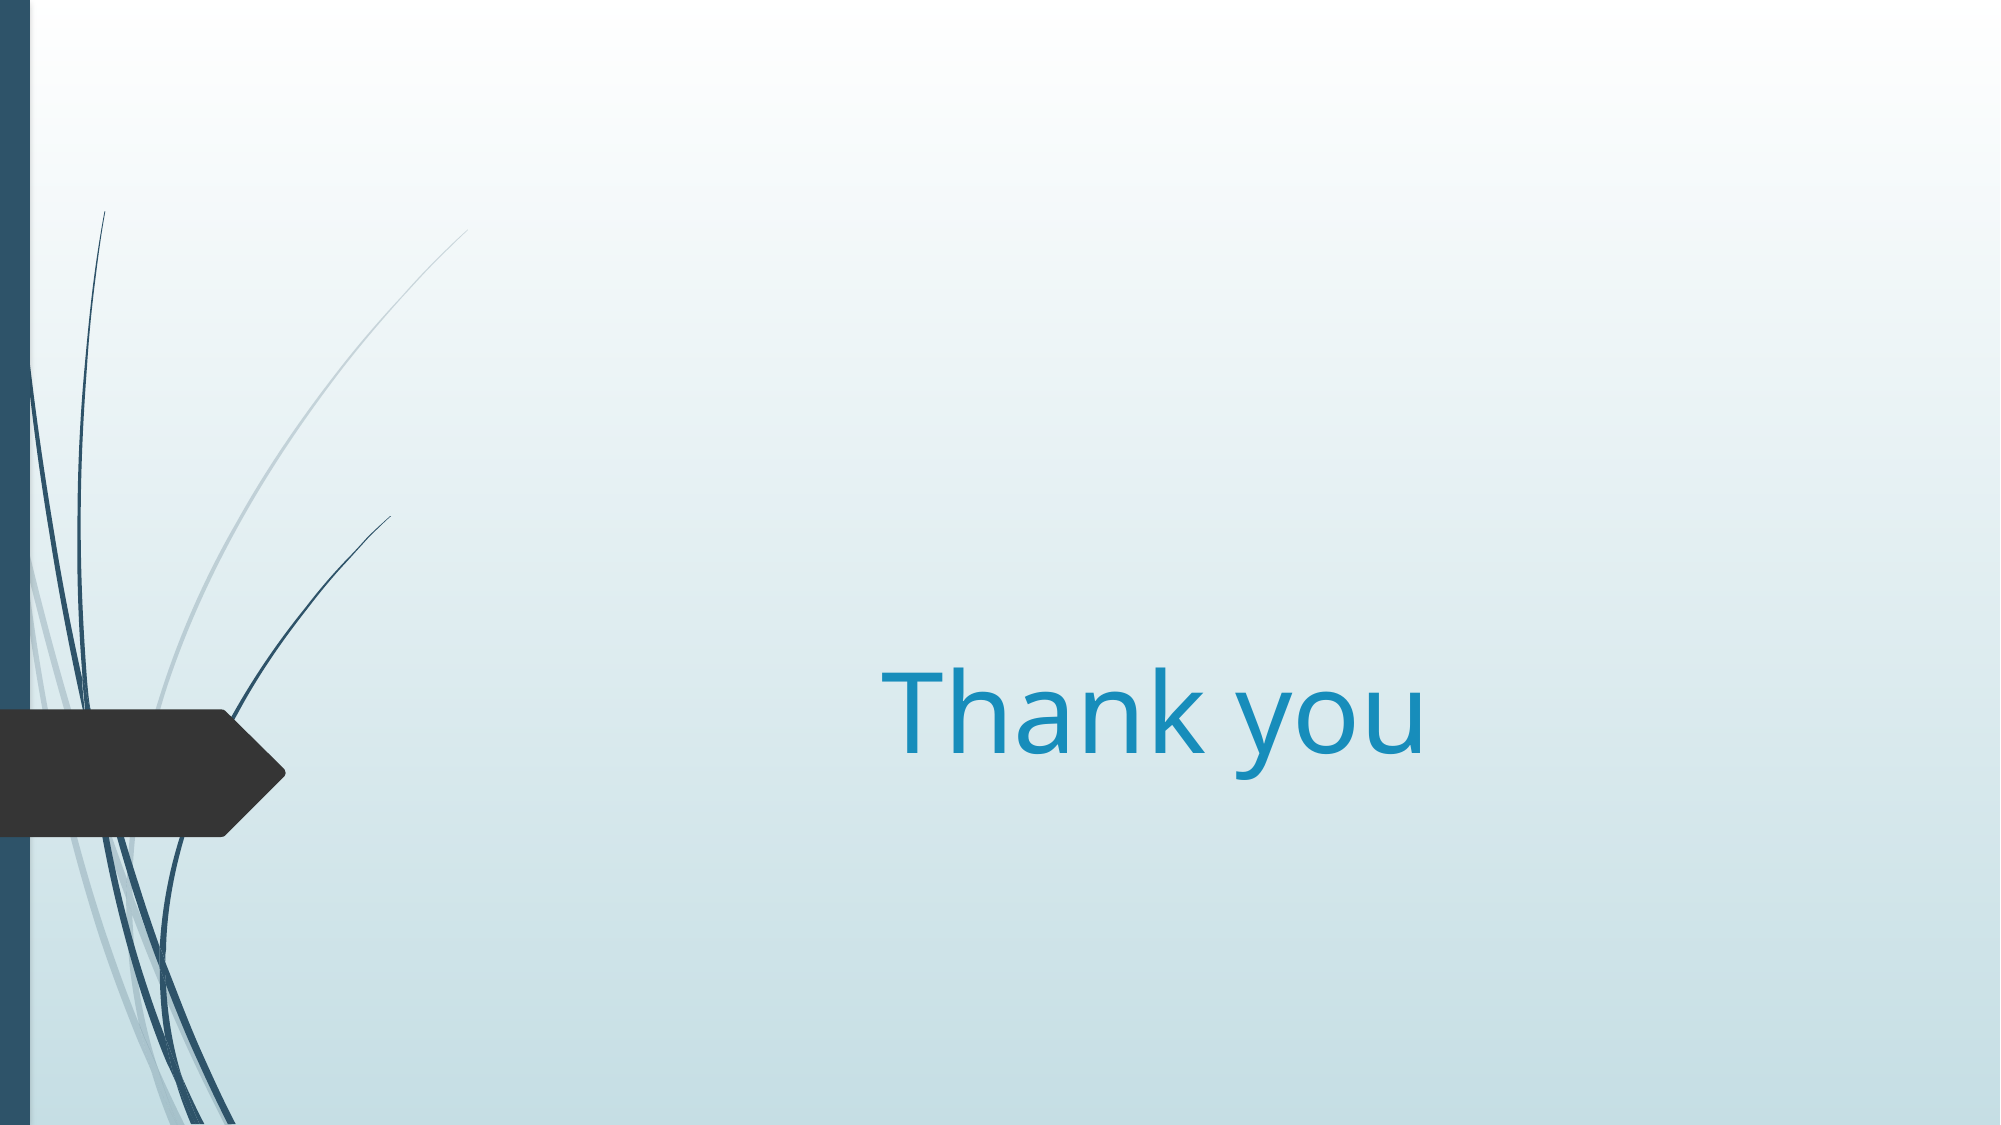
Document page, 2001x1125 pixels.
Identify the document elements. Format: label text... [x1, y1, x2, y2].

title Thank you [424, 412, 1888, 784]
